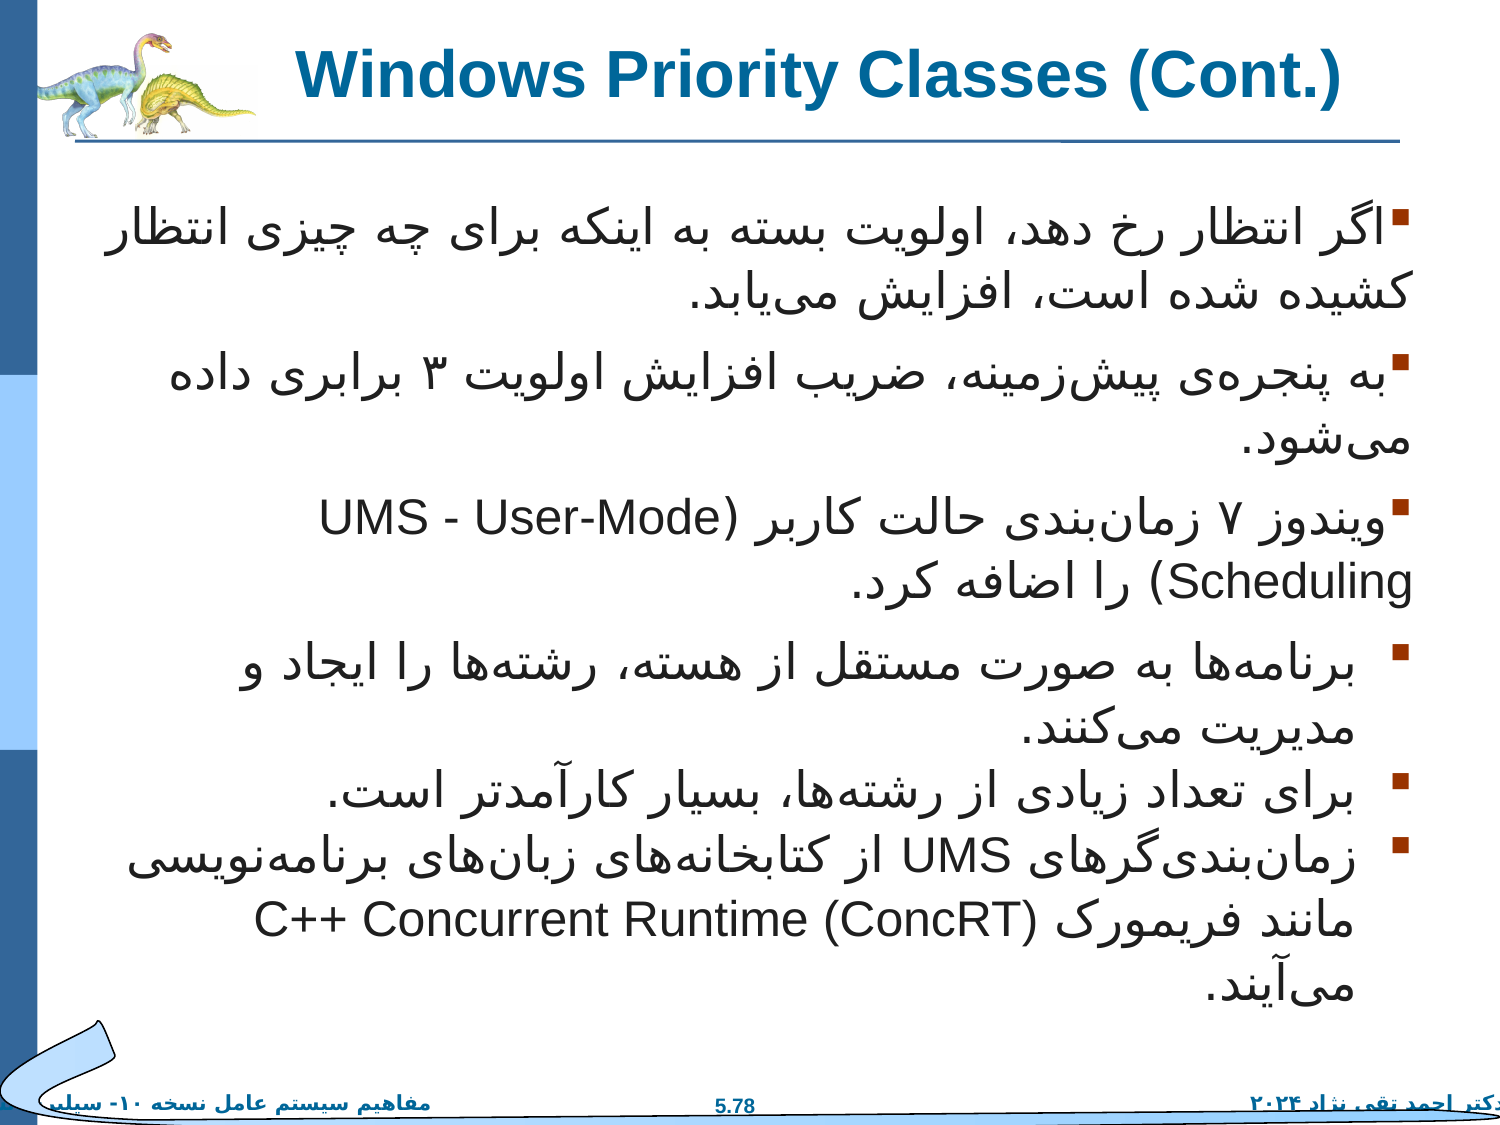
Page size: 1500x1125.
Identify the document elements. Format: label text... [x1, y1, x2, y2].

title Windows Priority Classes (Cont.) [144, 16, 1495, 119]
picture [38, 20, 258, 151]
list اگر انتظار رخ دهد، اولویت بسته به اینکه برای چه چیزی انتظار کشیده شده است، افزایش می‌یابد. به پنجره‌ی پیش‌زمینه، ضریب افزایش اولویت ۳ برابری داده می‌شود. ویندوز ۷ زمان‌بندی حالت کاربر (UMS - User-Mode Scheduling) را اضافه کرد. برنامه‌ها به صورت مستقل از هسته، رشته‌ها را ایجاد و مدیریت می‌کنند. برای تعداد زیادی از رشته‌ها، بسیار کارآمدتر است. زمان‌بندی‌گرهای UMS از کتابخانه‌های زبان‌های برنامه‌نویسی مانند فریمورک C++ Concurrent Runtime (ConcRT) می‌آیند. [78, 182, 1429, 1031]
